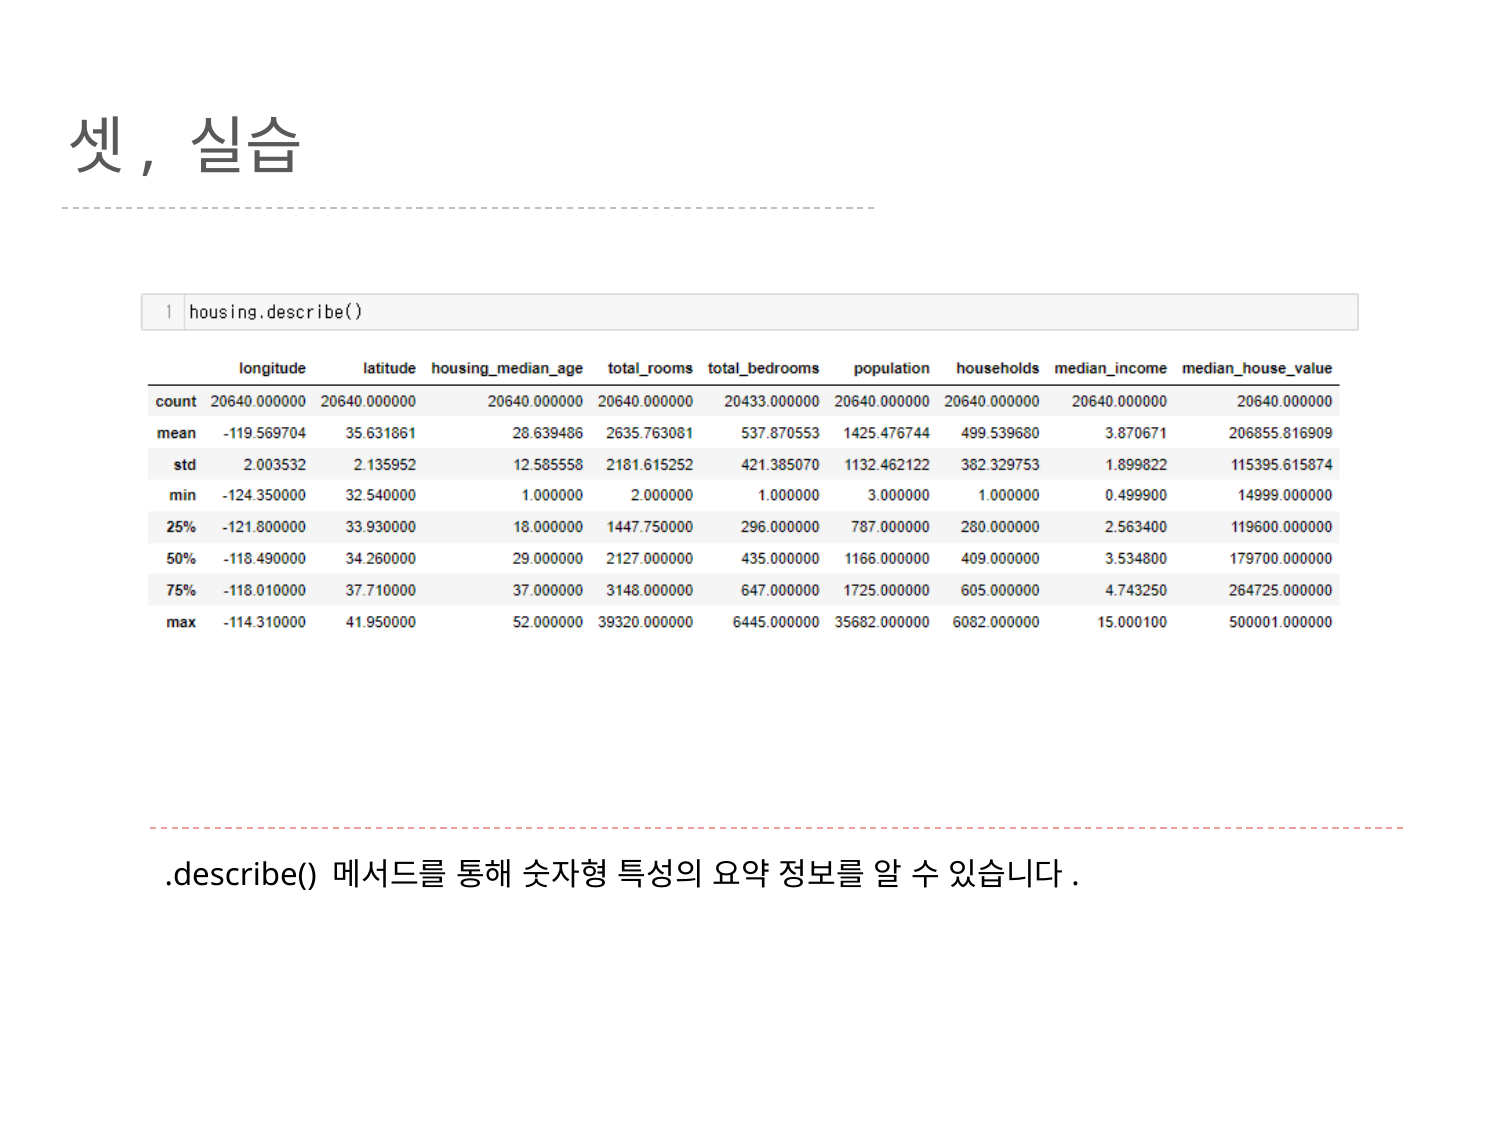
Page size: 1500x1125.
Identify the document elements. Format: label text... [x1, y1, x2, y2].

text_box .describe() 메서드를 통해 숫자형 특성의 요약 정보를 알 수 있습니다. [149, 828, 1447, 900]
picture [134, 284, 1366, 640]
text_box 셋, 실습 [53, 98, 1193, 189]
